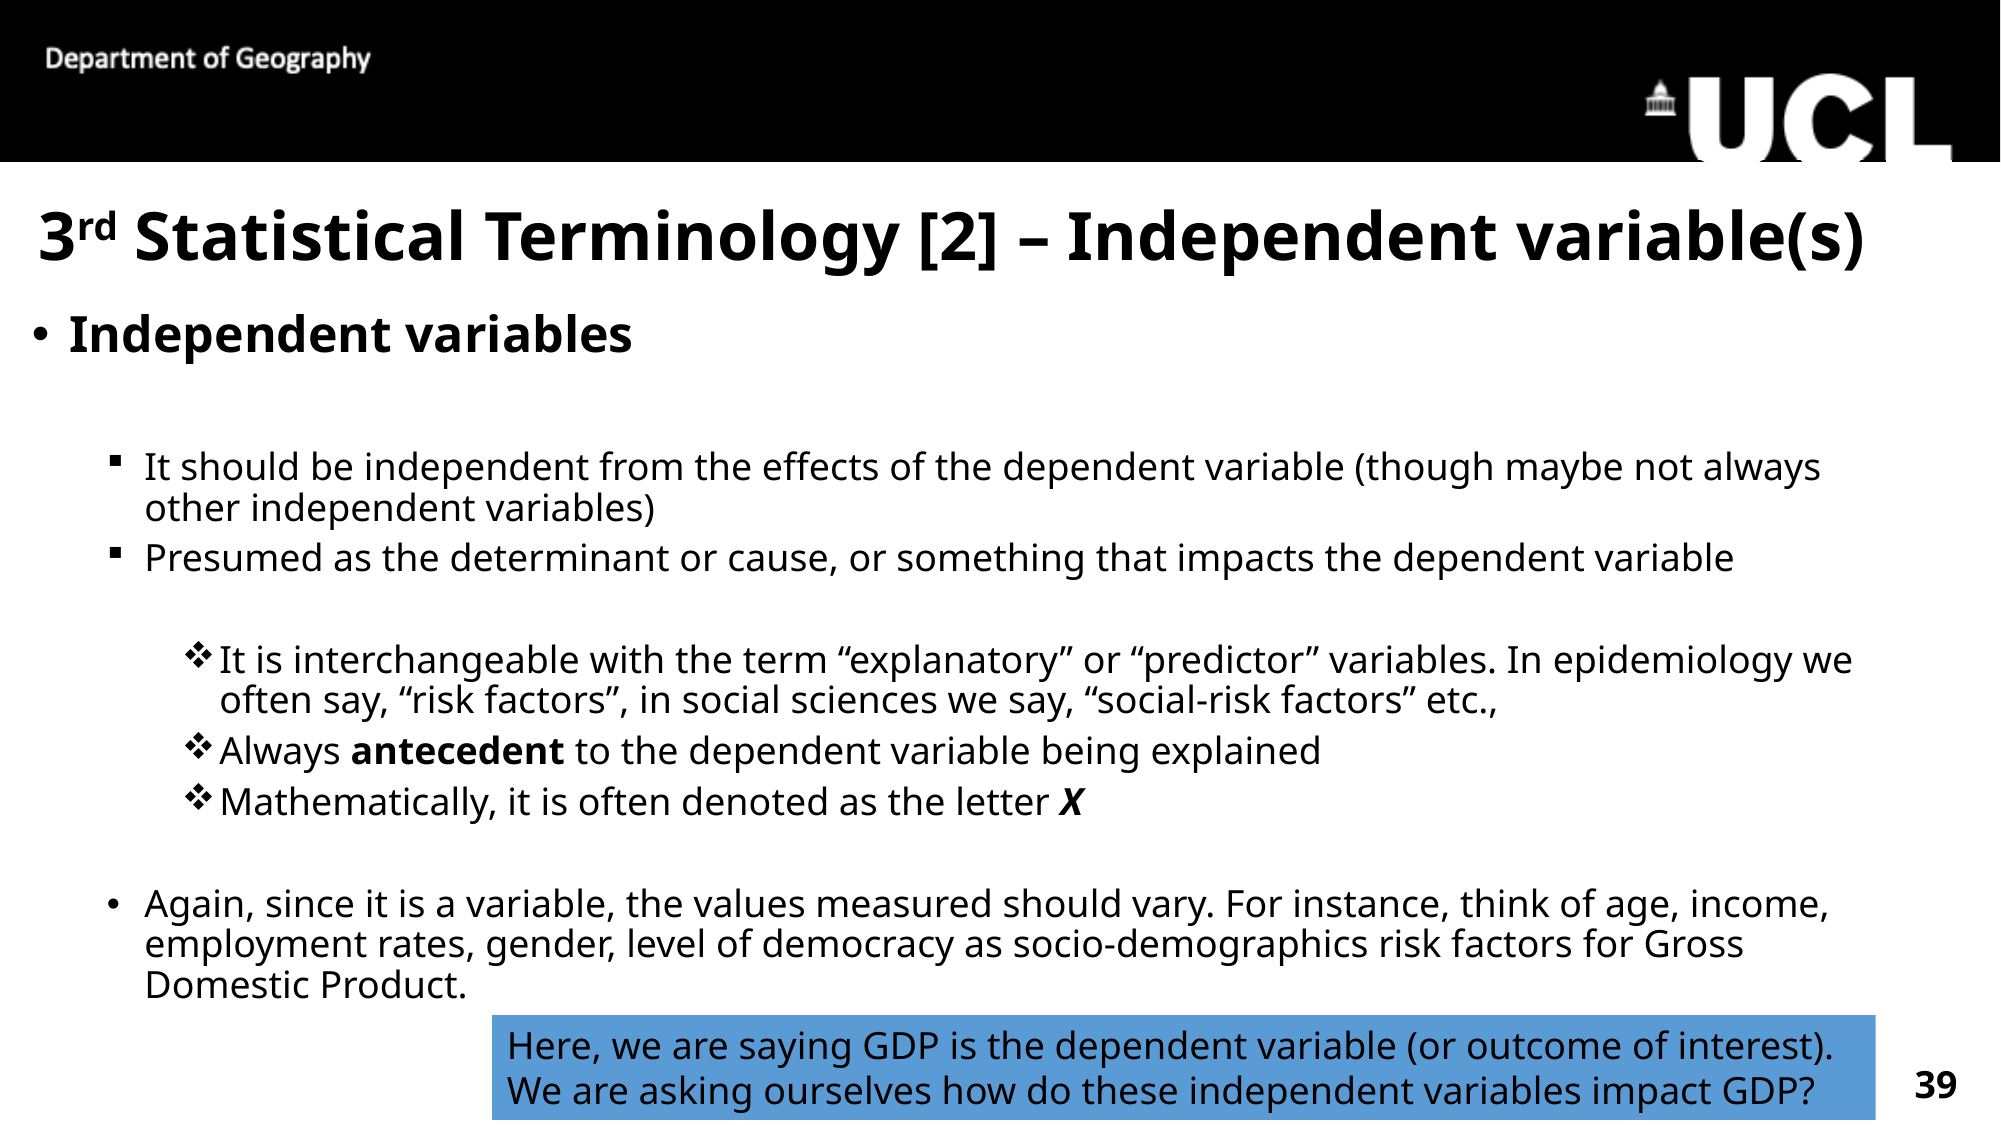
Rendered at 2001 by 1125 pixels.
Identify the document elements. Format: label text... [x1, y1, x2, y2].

text_box Independent variables It should be independent from the effects of the dependent variable (though maybe not always other independent variables) Presumed as the determinant or cause, or something that impacts the dependent variable It is interchangeable with the term “explanatory” or “predictor” variables. In epidemiology we often say, “risk factors”, in social sciences we say, “social-risk factors” etc., Always antecedent to the dependent variable being explained Mathematically, it is often denoted as the letter X Again, since it is a variable, the values measured should vary. For instance, think of age, income, employment rates, gender, level of democracy as socio-demographics risk factors for Gross Domestic Product. [17, 301, 1912, 1070]
text_box Here, we are saying GDP is the dependent variable (or outcome of interest). We are asking ourselves how do these independent variables impact GDP? [492, 1015, 1876, 1120]
text_box 39 [1889, 1051, 1983, 1122]
text_box 3rd Statistical Terminology [2] – Independent variable(s) [23, 195, 1885, 282]
picture [0, 0, 2000, 160]
